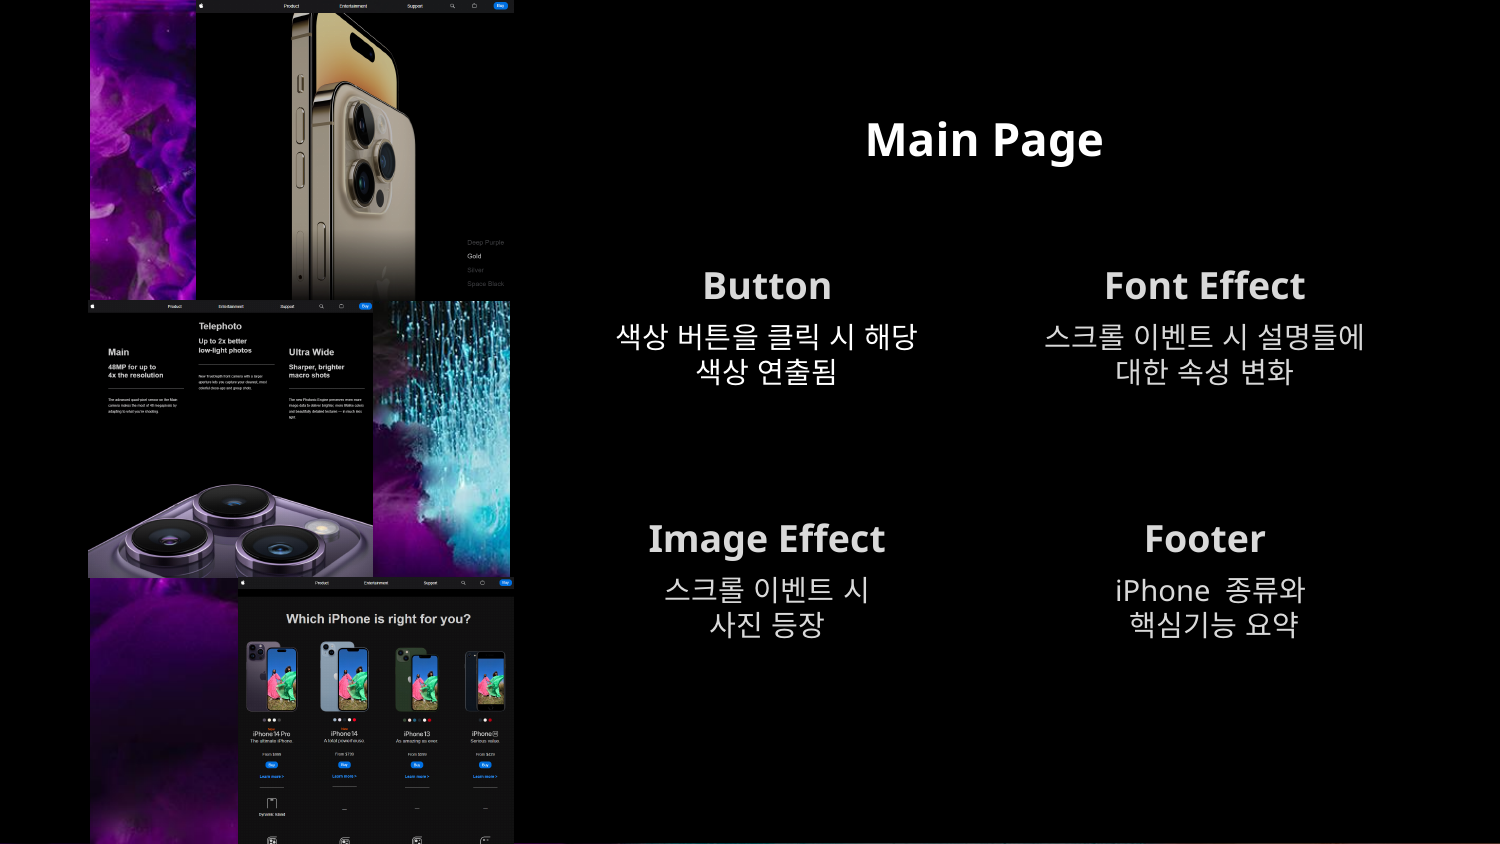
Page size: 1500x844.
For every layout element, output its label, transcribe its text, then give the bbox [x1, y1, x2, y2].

list 색상 버튼을 클릭 시 해당 색상 연출됨 [589, 309, 946, 420]
list Image Effect [589, 499, 946, 562]
picture [87, 0, 514, 844]
list 스크롤 이벤트 시 설명들에 대한 속성 변화 [1027, 309, 1383, 420]
list Font Effect [1027, 247, 1383, 309]
list 스크롤 이벤트 시 사진 등장 [589, 570, 946, 673]
title Main Page [566, 96, 1403, 176]
list Footer [1027, 499, 1383, 562]
list Button [589, 247, 946, 309]
list iPhone 종류와 핵심기능 요약 [1027, 557, 1403, 673]
